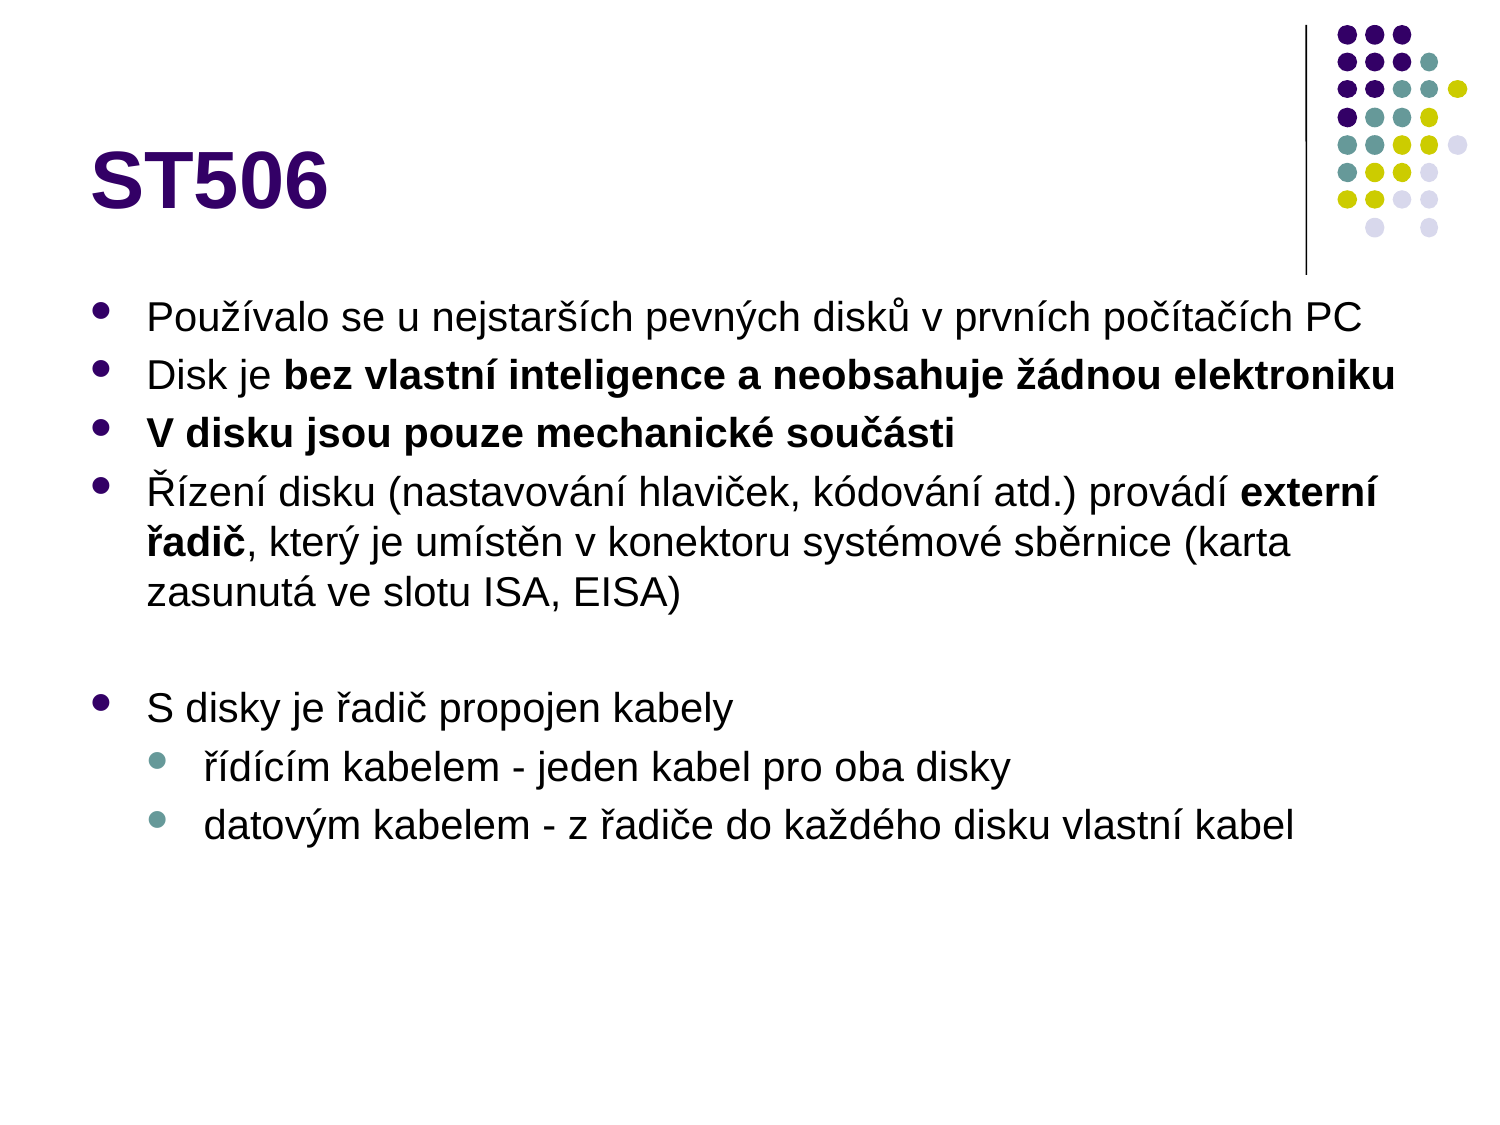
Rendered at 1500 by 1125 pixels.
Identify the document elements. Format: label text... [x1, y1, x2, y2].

title ST506 [75, 20, 1313, 233]
list Používalo se u nejstarších pevných disků v prvních počítačích PC Disk je bez vlastní inteligence a neobsahuje žádnou elektroniku V disku jsou pouze mechanické součásti Řízení disku (nastavování hlaviček, kódování atd.) provádí externí řadič, který je umístěn v konektoru systémové sběrnice (karta zasunutá ve slotu ISA, EISA) S disky je řadič propojen kabely řídícím kabelem - jeden kabel pro oba disky datovým kabelem - z řadiče do každého disku vlastní kabel [75, 282, 1425, 1006]
